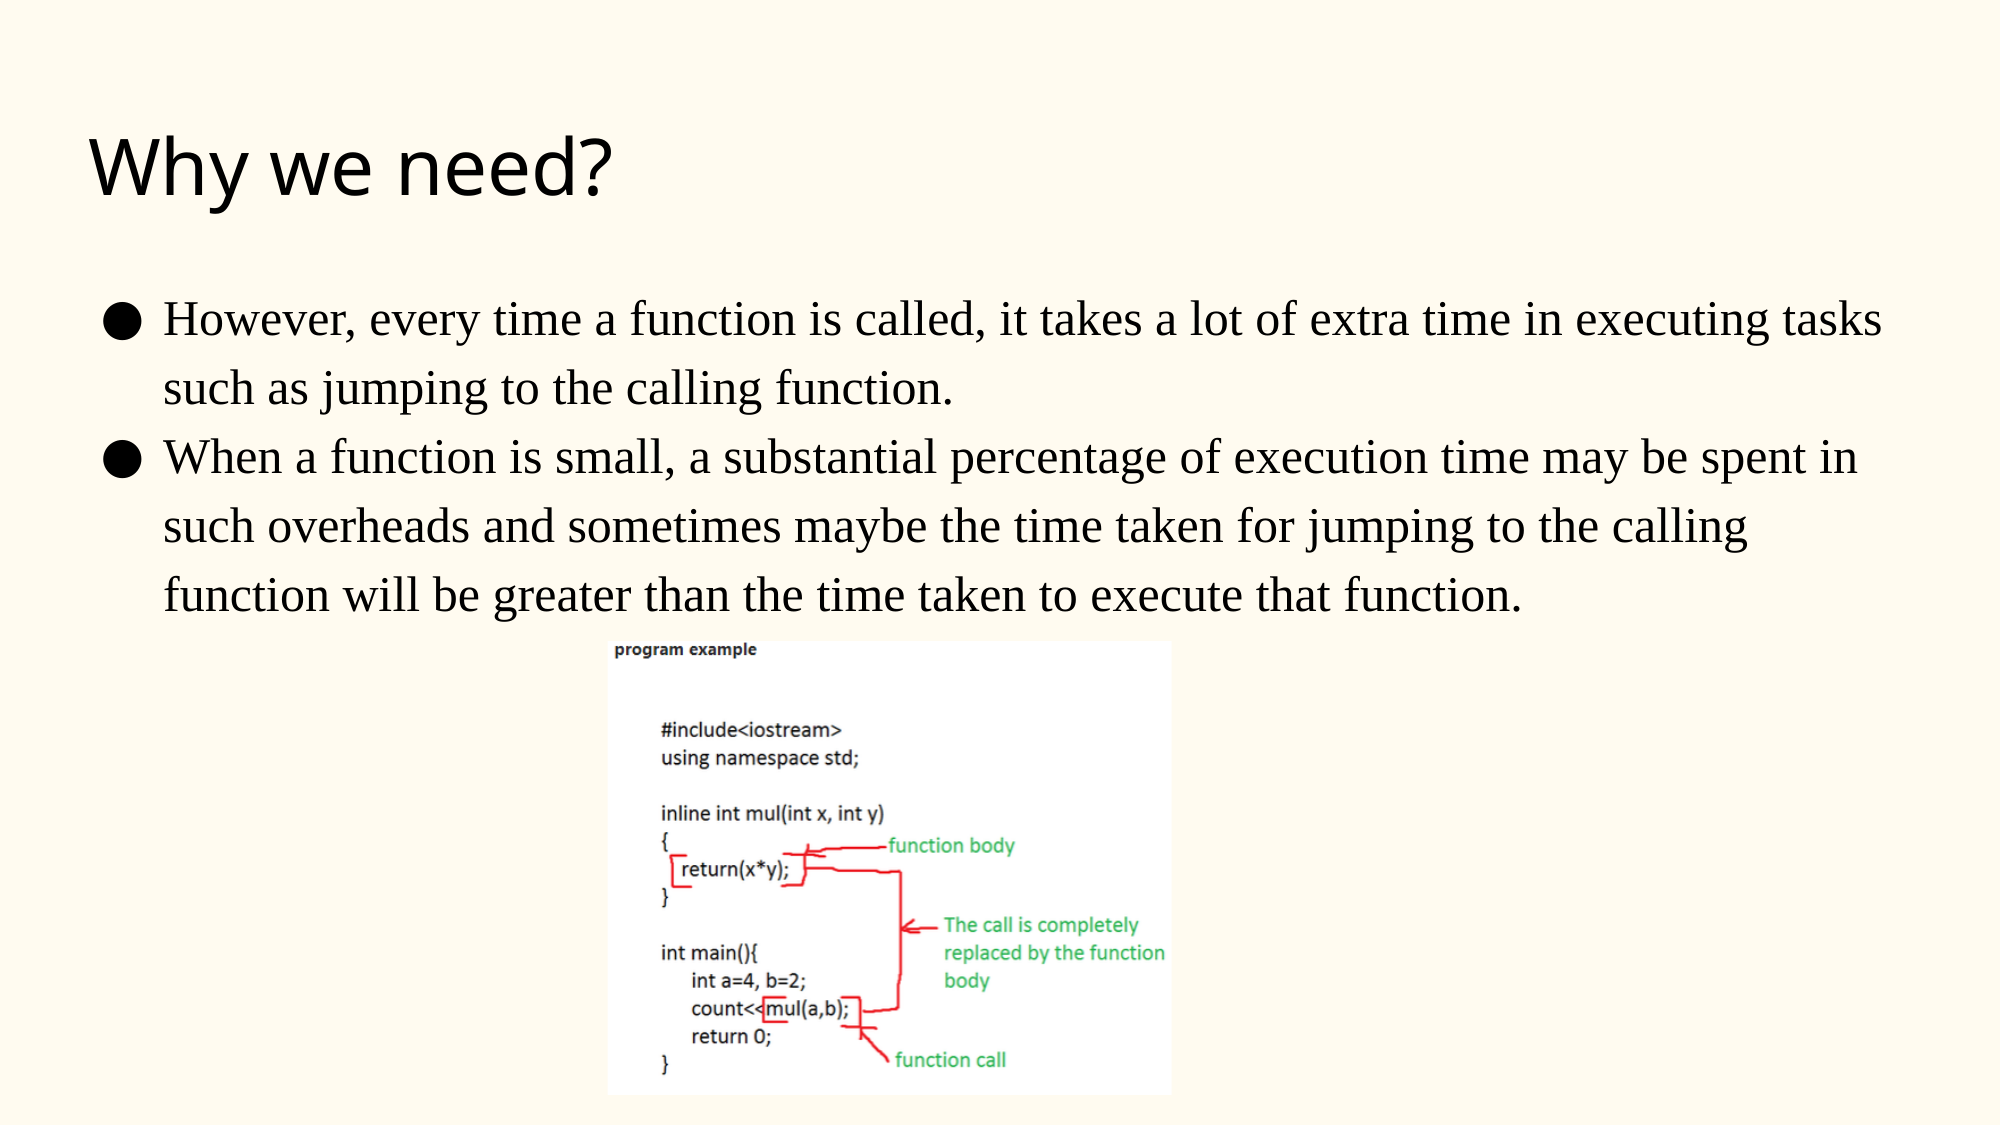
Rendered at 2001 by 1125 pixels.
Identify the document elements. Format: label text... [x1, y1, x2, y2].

title Why we need? [68, 97, 1932, 232]
list However, every time a function is called, it takes a lot of extra time in executing tasks such as jumping to the calling function. When a function is small, a substantial percentage of execution time may be spent in such overheads and sometimes maybe the time taken for jumping to the calling function will be greater than the time taken to execute that function. [68, 256, 1932, 1000]
picture [607, 641, 1172, 1095]
